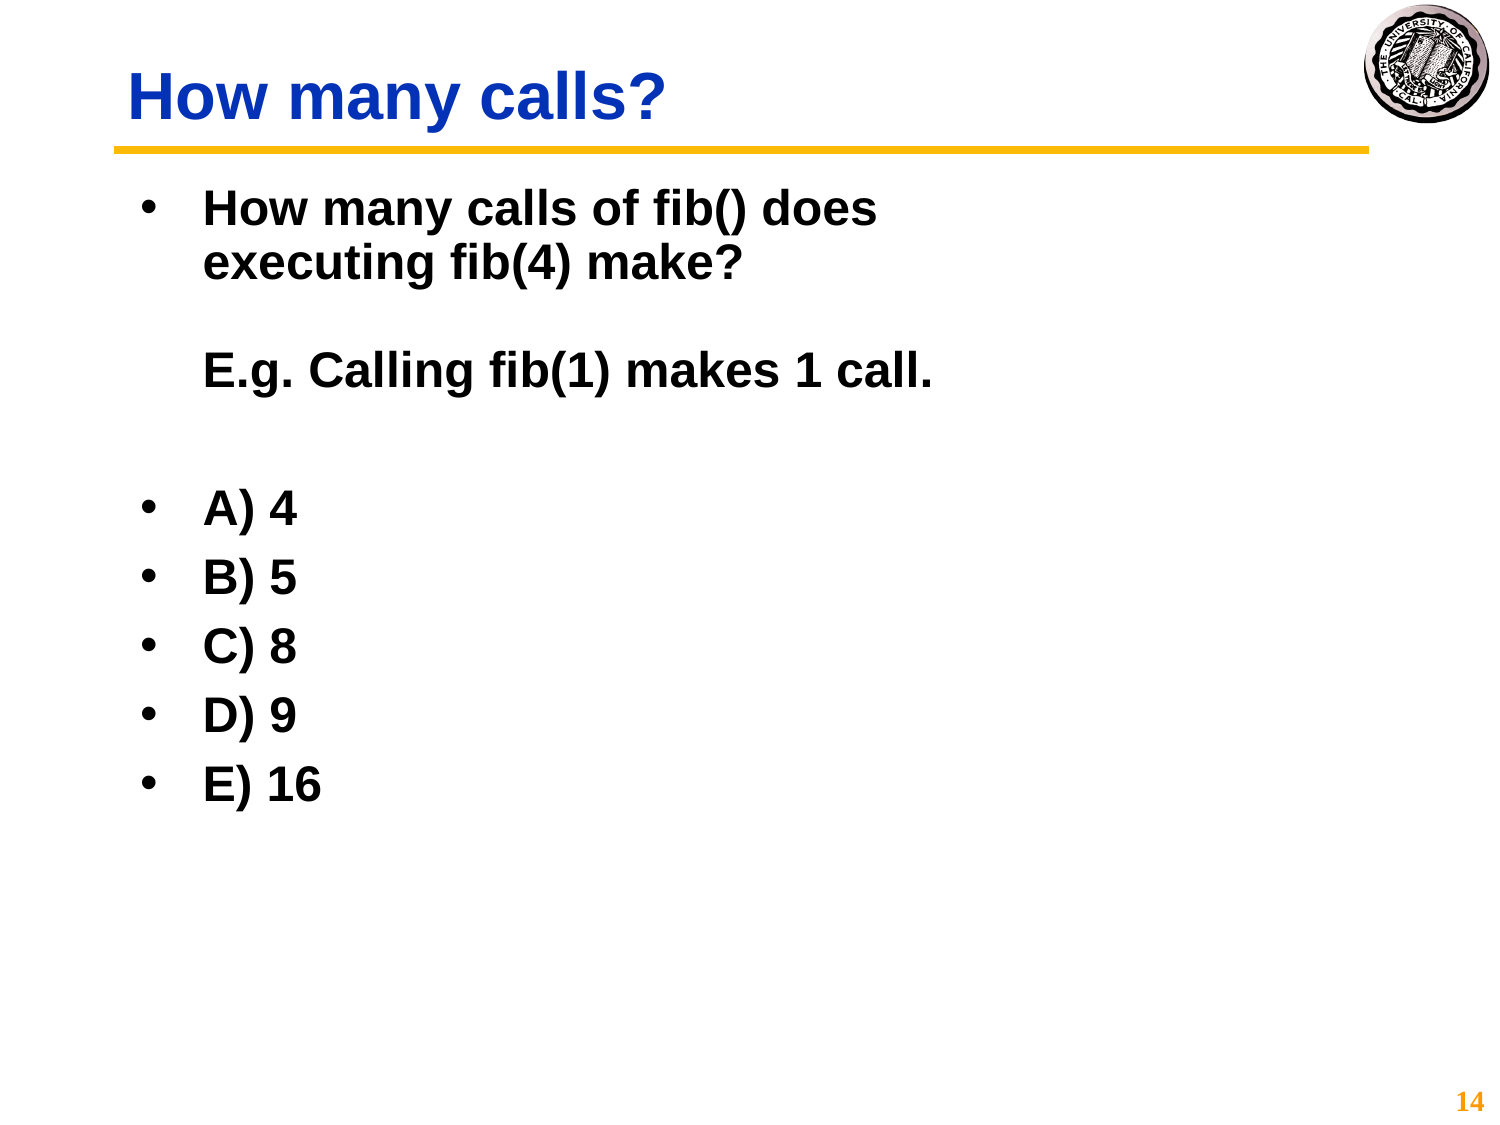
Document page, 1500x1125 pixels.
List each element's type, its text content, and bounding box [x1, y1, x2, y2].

slide_number 14 [1412, 1074, 1500, 1125]
list How many calls of fib() does executing fib(4) make? E.g. Calling fib(1) makes 1 call. A) 4 B) 5 C) 8 D) 9 E) 16 [112, 174, 1363, 1038]
picture [1350, 0, 1500, 127]
title How many calls? [112, 37, 1375, 159]
